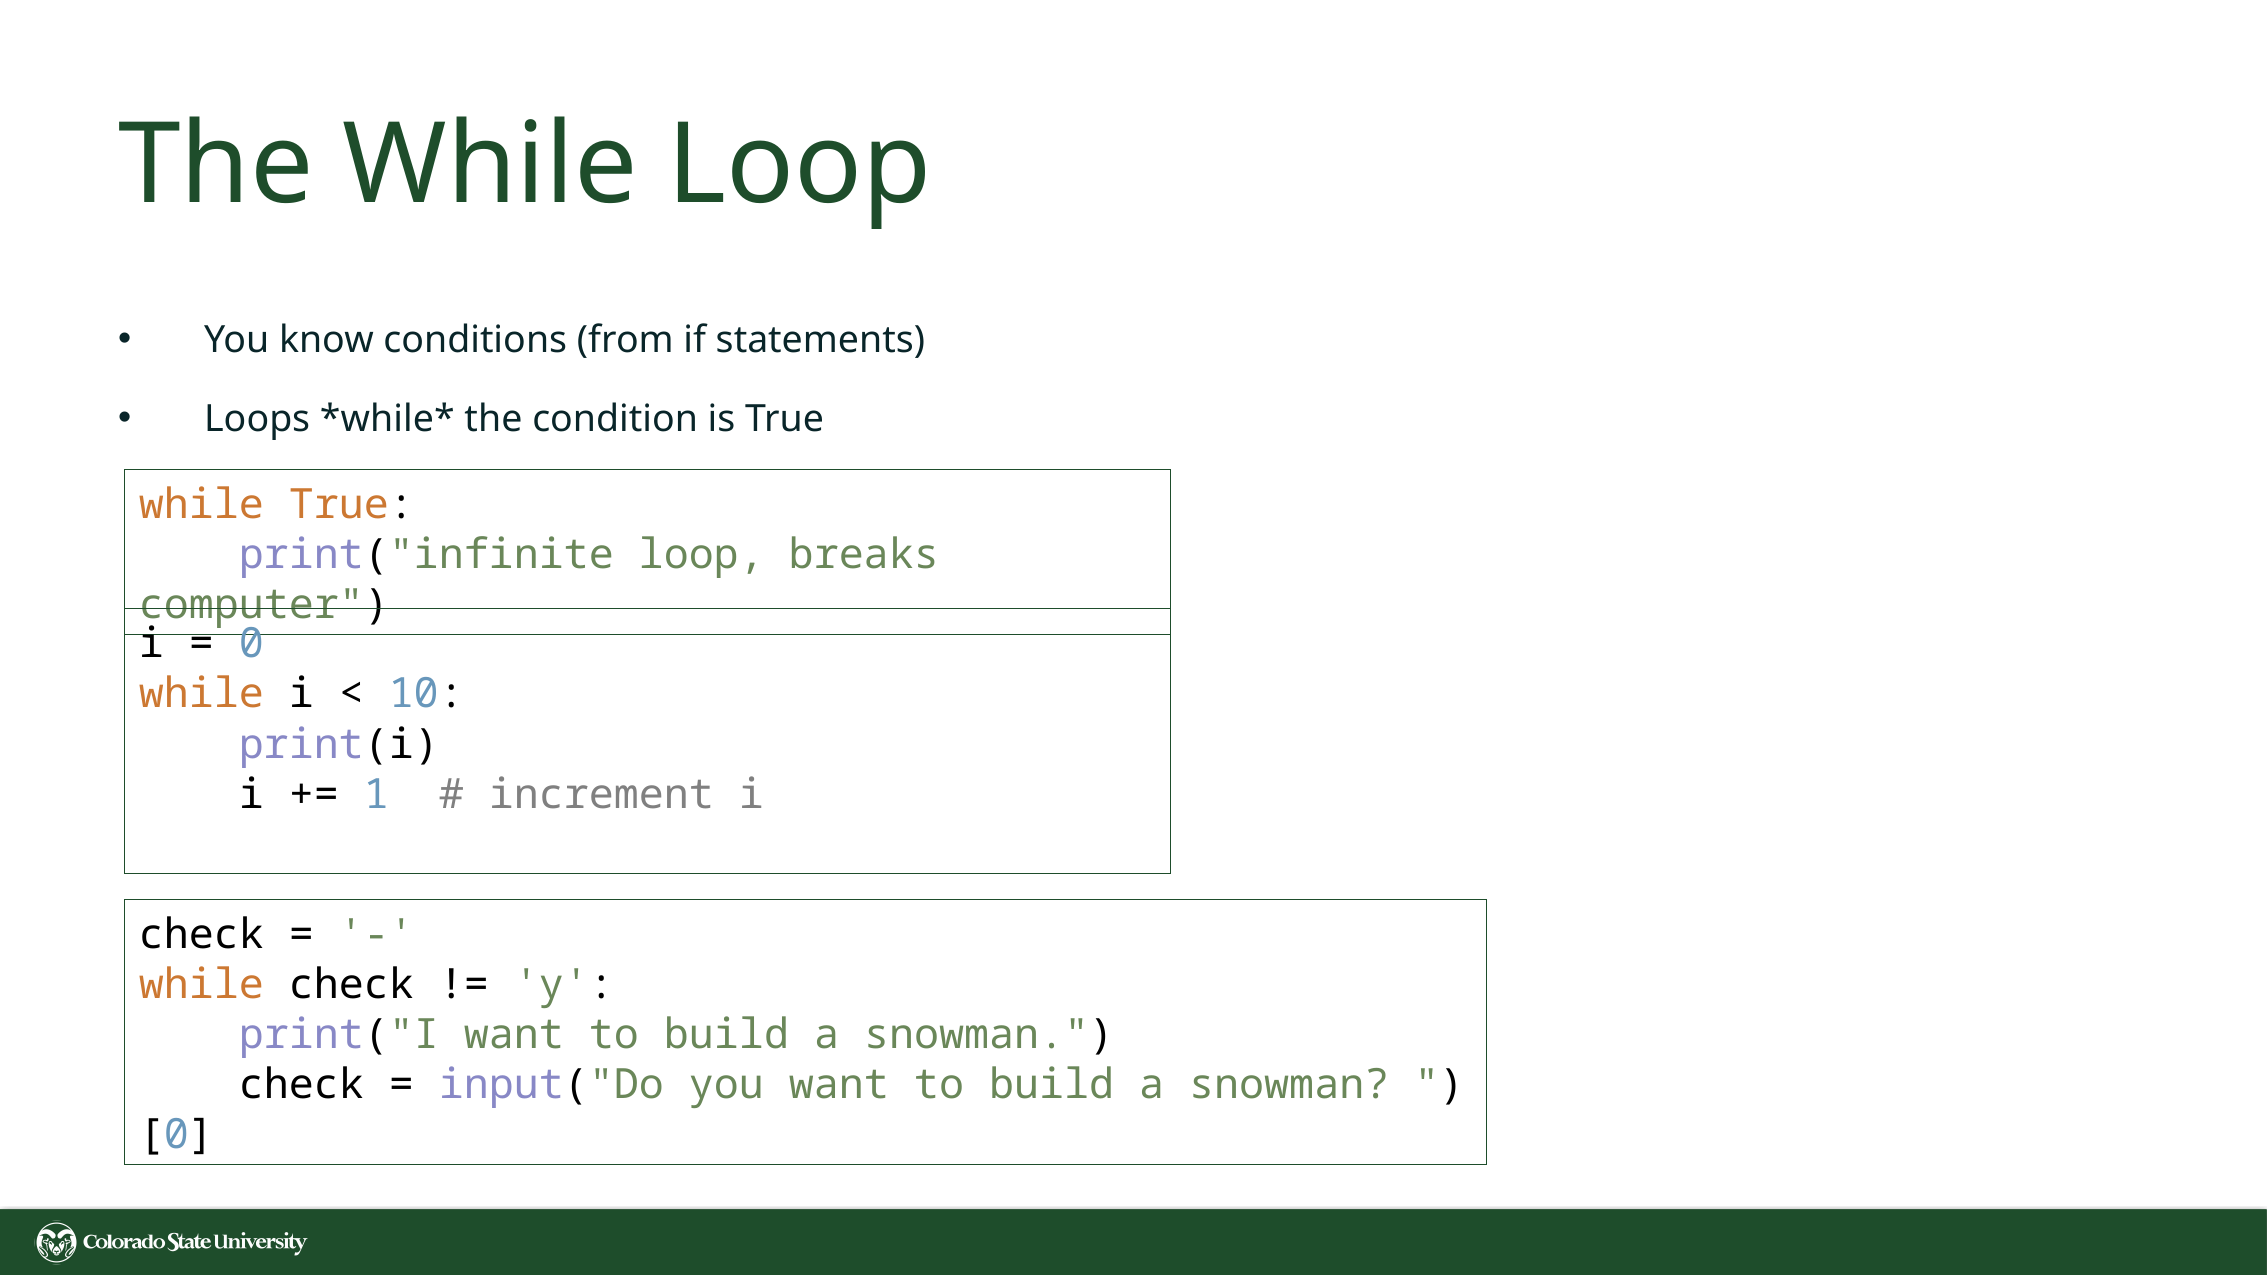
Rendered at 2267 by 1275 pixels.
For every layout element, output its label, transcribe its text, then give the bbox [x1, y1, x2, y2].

text_box while True: print("infinite loop, breaks computer") [124, 469, 1171, 608]
text_box check = '-' while check != 'y': print("I want to build a snowman.") check = input("Do you want to build a snowman? ")[0] [124, 899, 1487, 1165]
picture [24, 1209, 319, 1275]
list You know conditions (from if statements) Loops *while* the condition is True [103, 291, 2164, 451]
title The While Loop [103, 73, 2164, 241]
text_box i = 0 while i < 10: print(i) i += 1 # increment i [124, 608, 1171, 874]
